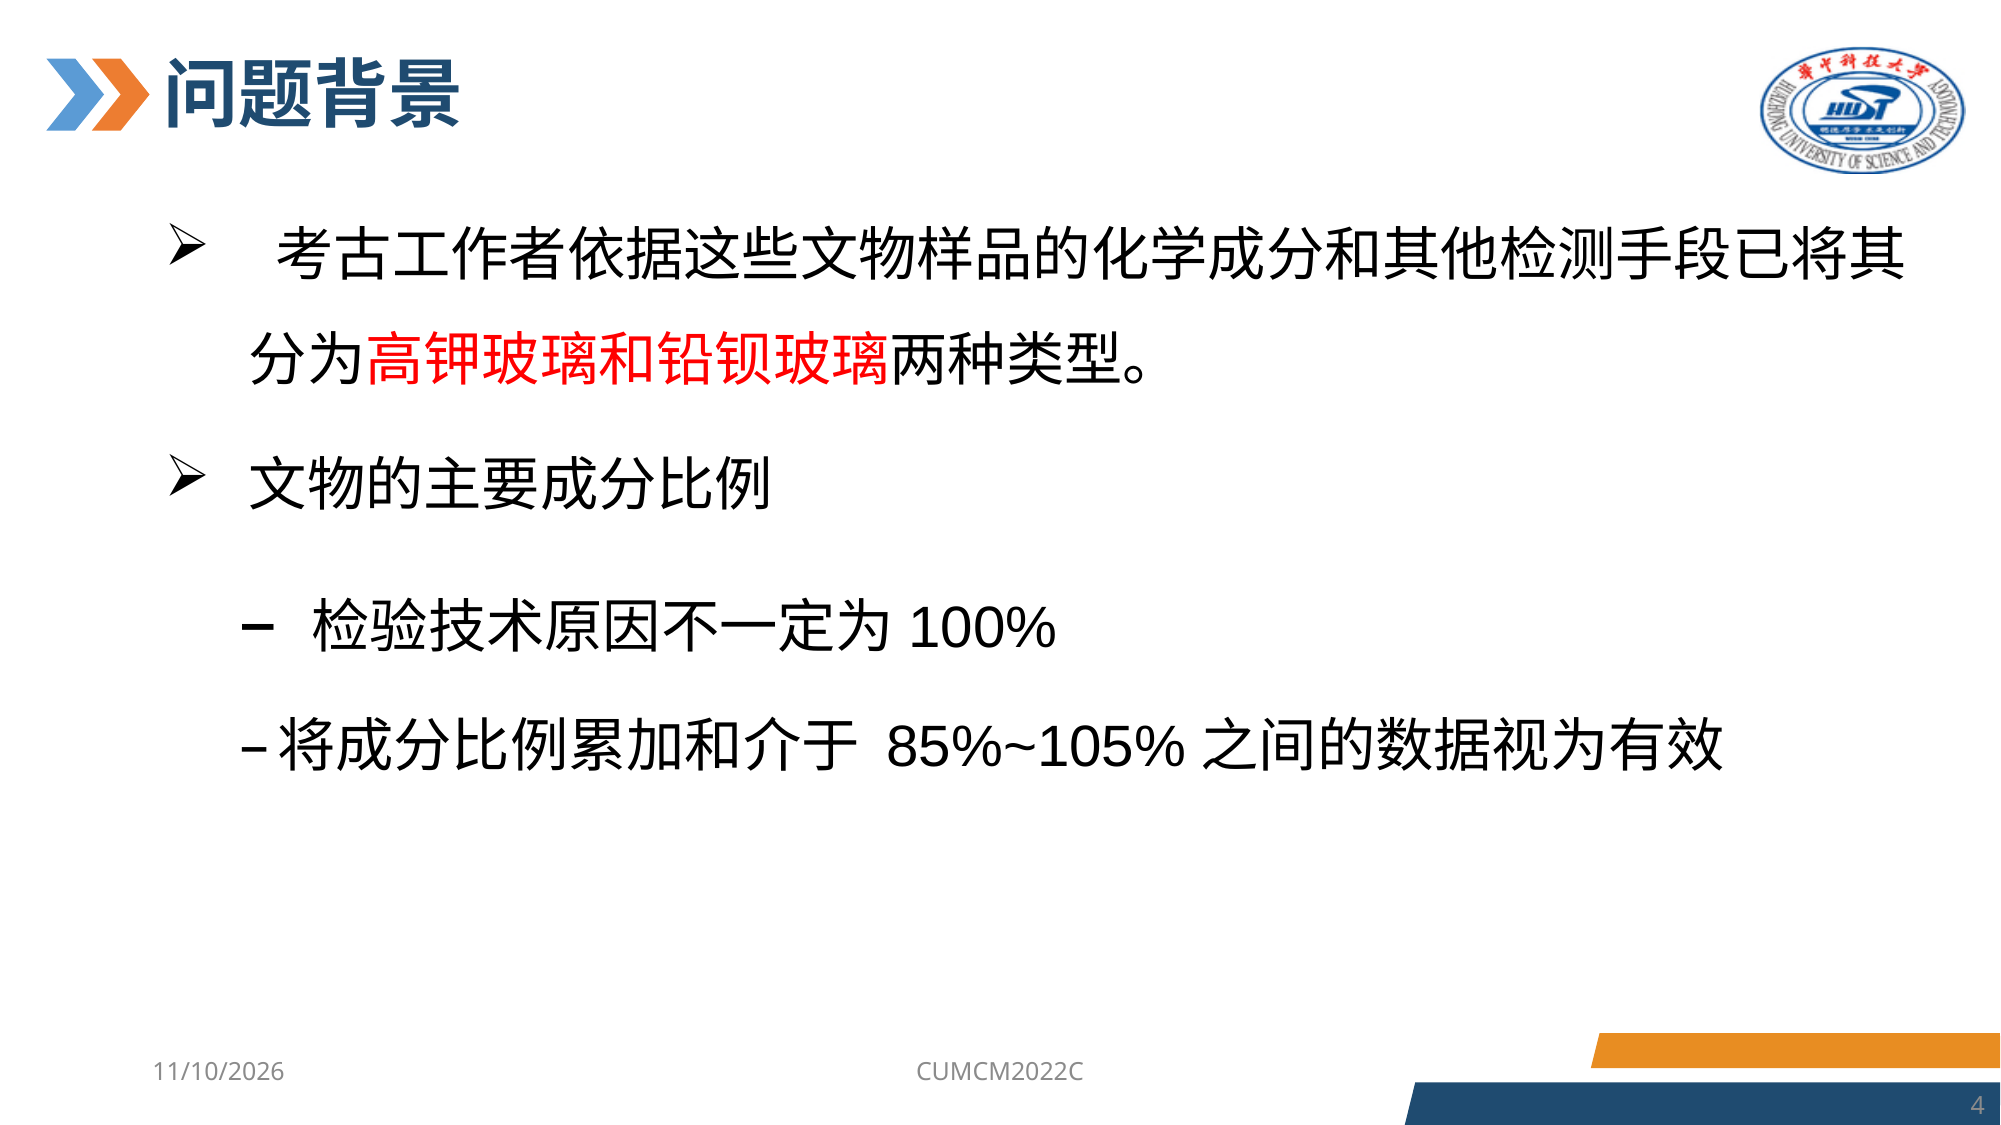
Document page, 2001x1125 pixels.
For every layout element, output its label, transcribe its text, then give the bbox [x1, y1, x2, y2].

slide_number 4 [1549, 1076, 2000, 1125]
picture [1759, 46, 1966, 174]
footer CUMCM2022C [662, 1042, 1338, 1103]
title 问题背景 [149, 49, 1875, 146]
list 考古工作者依据这些文物样品的化学成分和其他检测手段已将其分为高钾玻璃和铅钡玻璃两种类型。 文物的主要成分比例 检验技术原因不一定为100% 将成分比例累加和介于 85%~105%之间的数据视为有效 [149, 174, 1938, 1014]
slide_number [137, 1042, 588, 1103]
